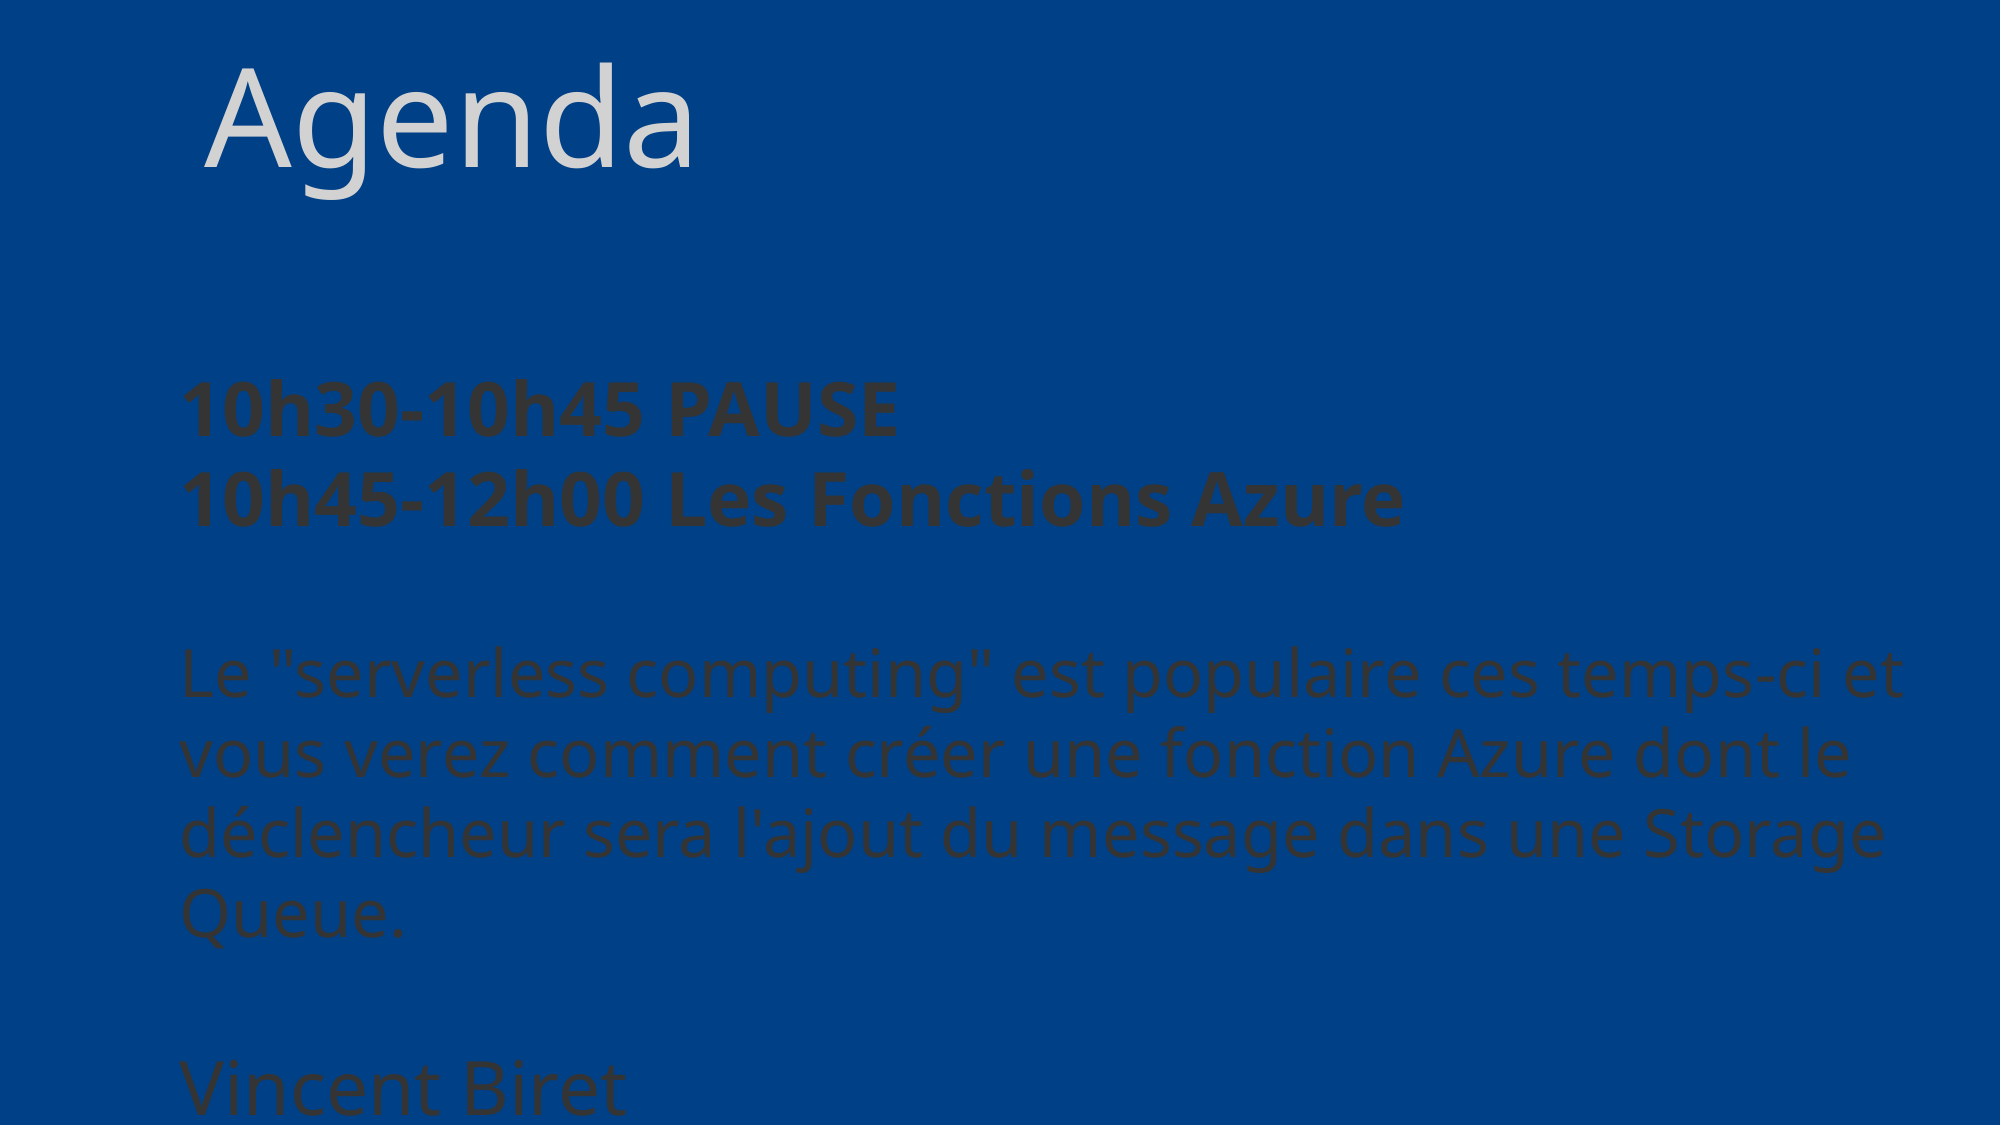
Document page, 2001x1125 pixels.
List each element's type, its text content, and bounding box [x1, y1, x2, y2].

subtitle 10h30-10h45 PAUSE 10h45-12h00 Les Fonctions Azure Le "serverless computing" est populaire ces temps-ci et vous verez comment créer une fonction Azure dont le déclencheur sera l'ajout du message dans une Storage Queue. Vincent Biret [164, 353, 2000, 1079]
title Agenda [189, 22, 2000, 330]
